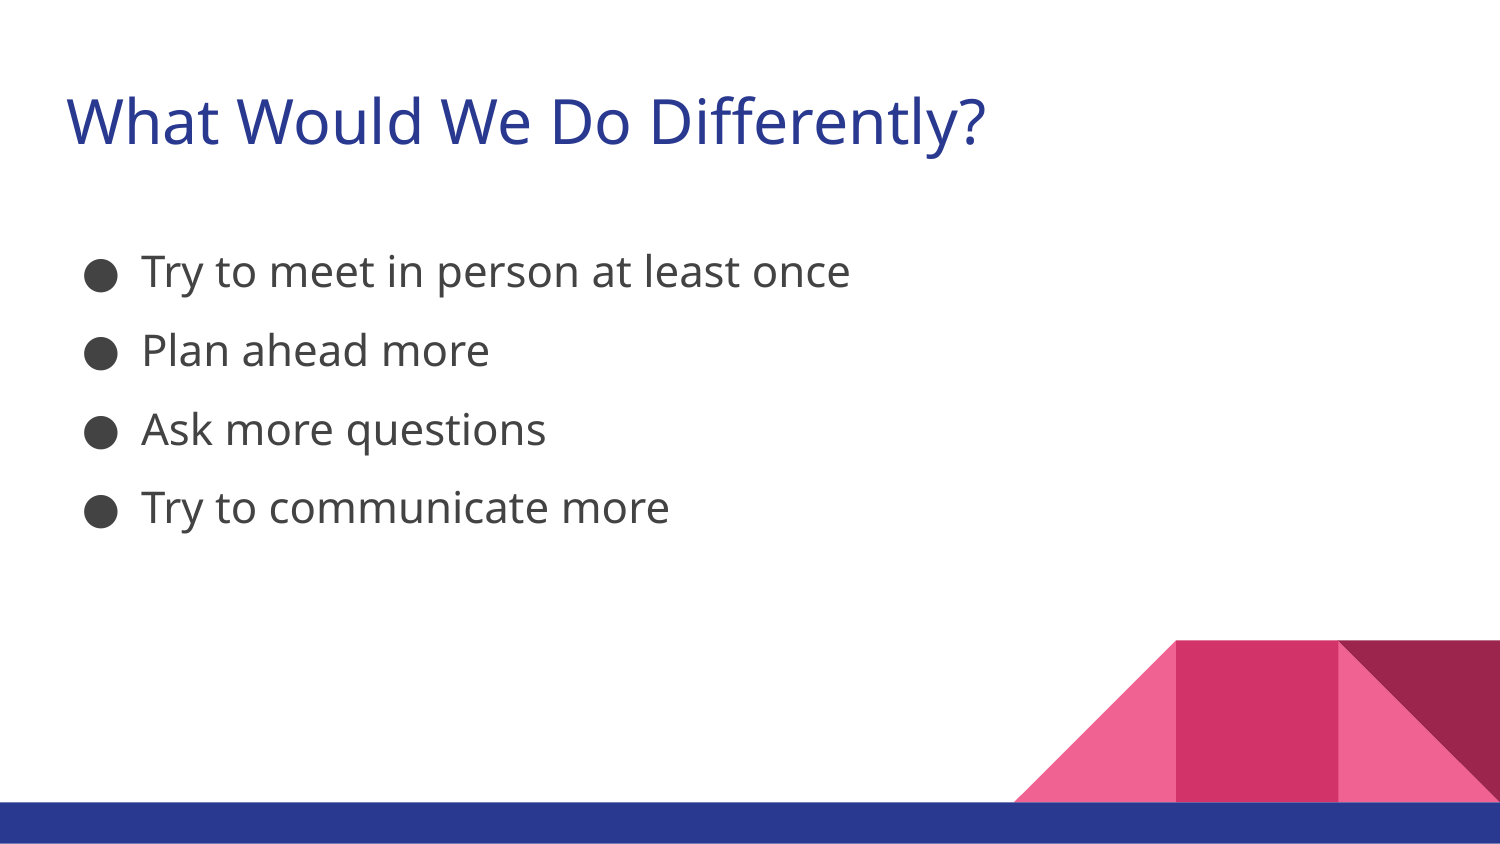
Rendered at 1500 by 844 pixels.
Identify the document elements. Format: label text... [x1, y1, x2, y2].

title What Would We Do Differently? [51, 67, 1449, 166]
list Try to meet in person at least once Plan ahead more Ask more questions Try to communicate more [51, 166, 1449, 715]
